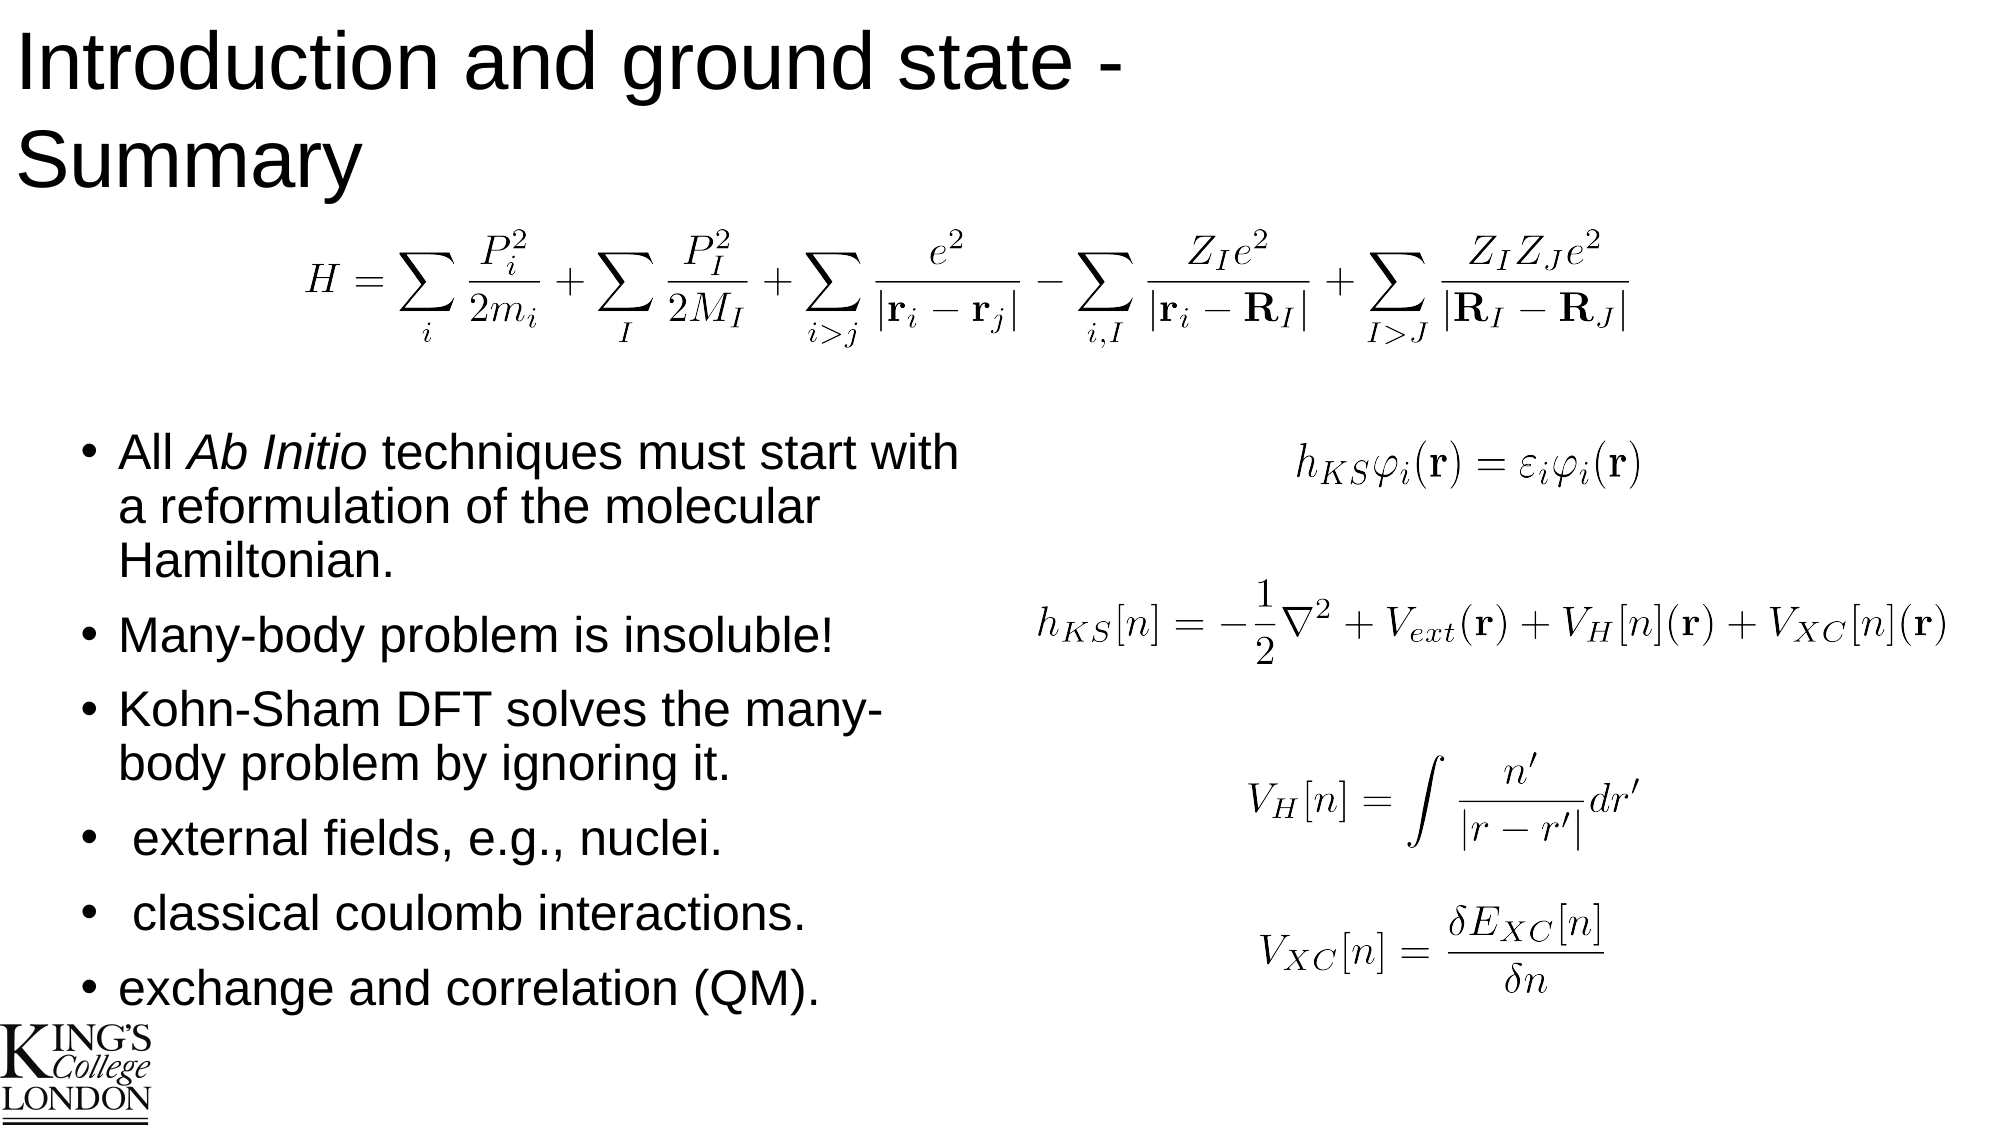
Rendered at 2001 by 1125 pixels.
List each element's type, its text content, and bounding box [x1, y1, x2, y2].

picture [305, 229, 1629, 348]
title Introduction and ground state - Summary [0, 0, 1499, 212]
picture [1296, 440, 1639, 489]
picture [1248, 752, 1639, 851]
picture [0, 1024, 152, 1125]
picture [1259, 903, 1604, 993]
picture [1038, 579, 1945, 664]
